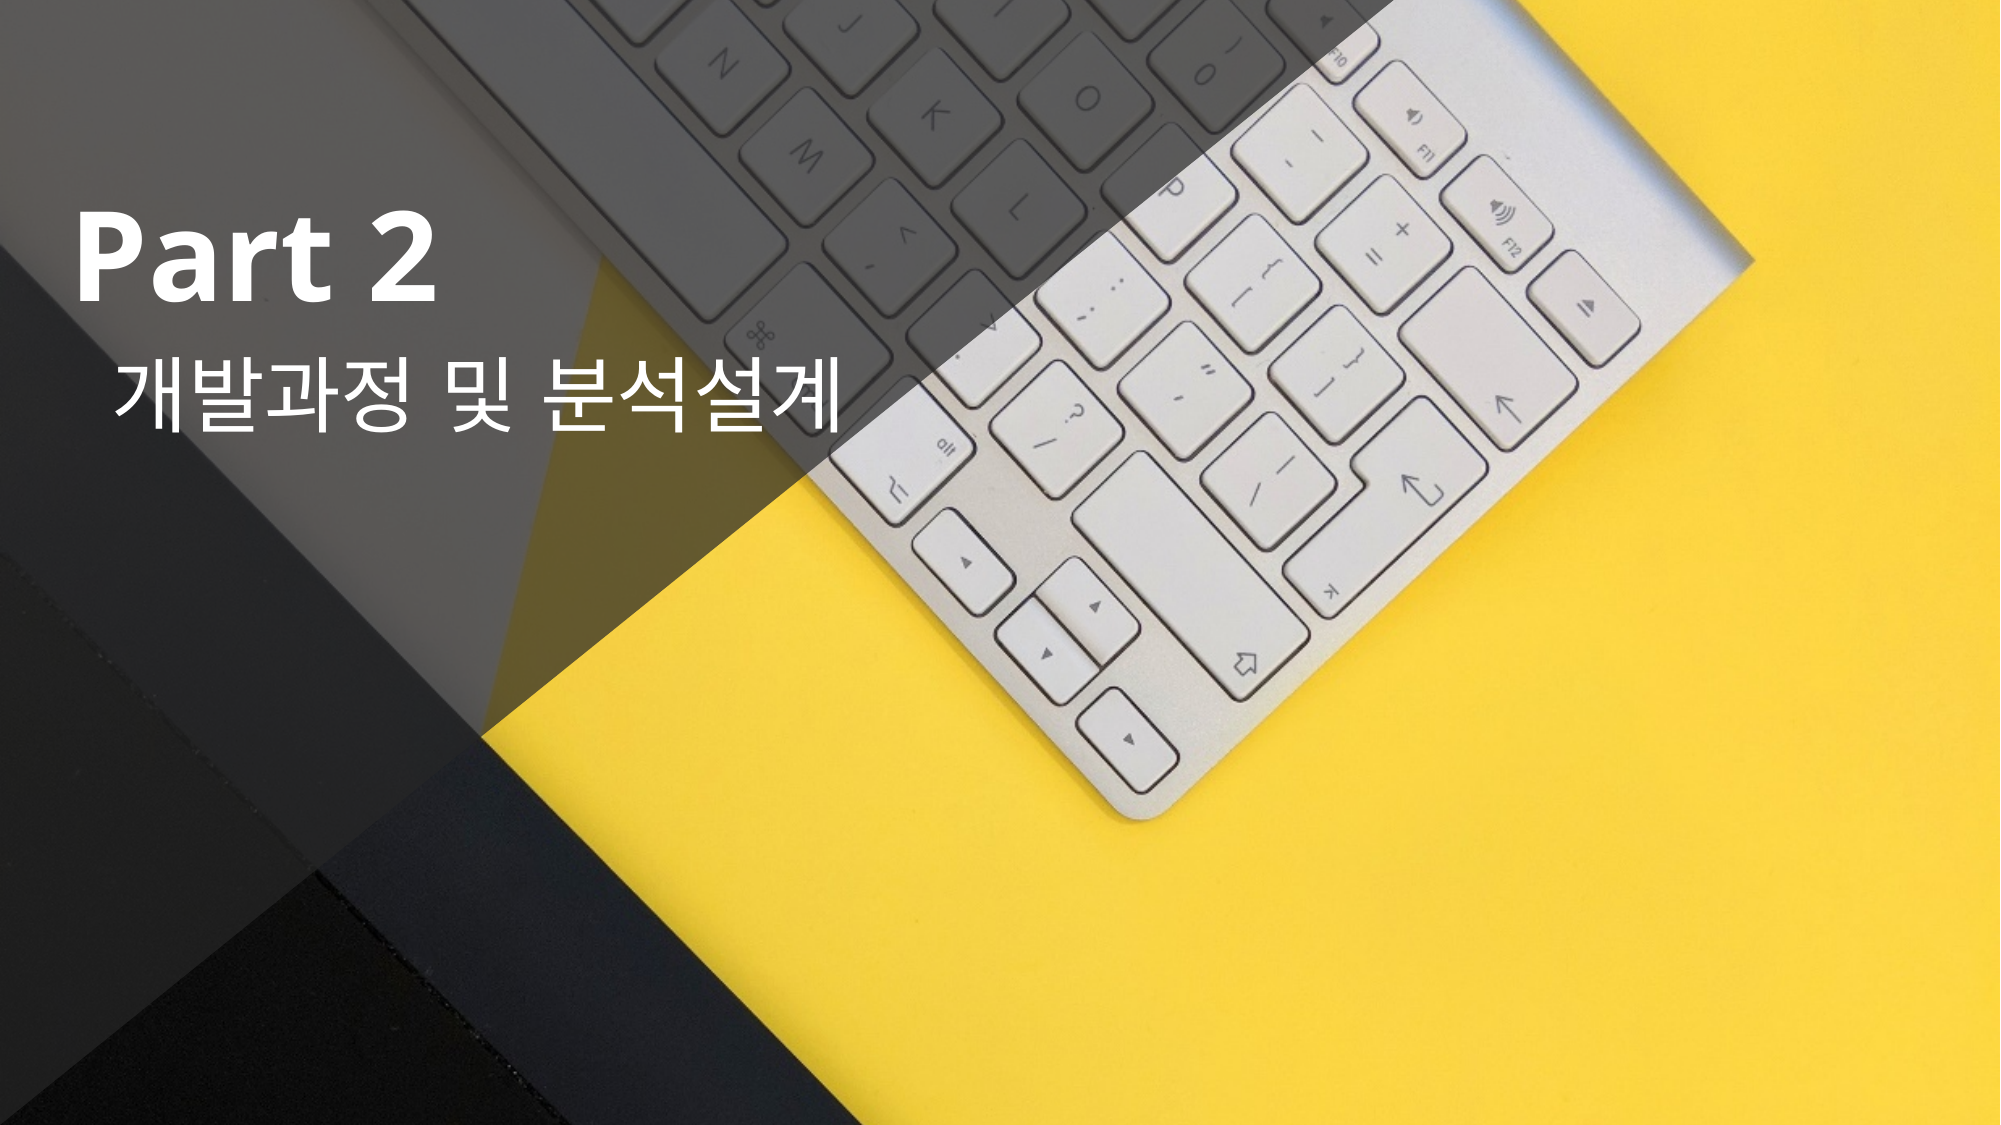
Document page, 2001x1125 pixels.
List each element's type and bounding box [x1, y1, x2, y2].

picture [1394, 0, 2000, 1125]
text_box [0, 0, 1394, 1125]
